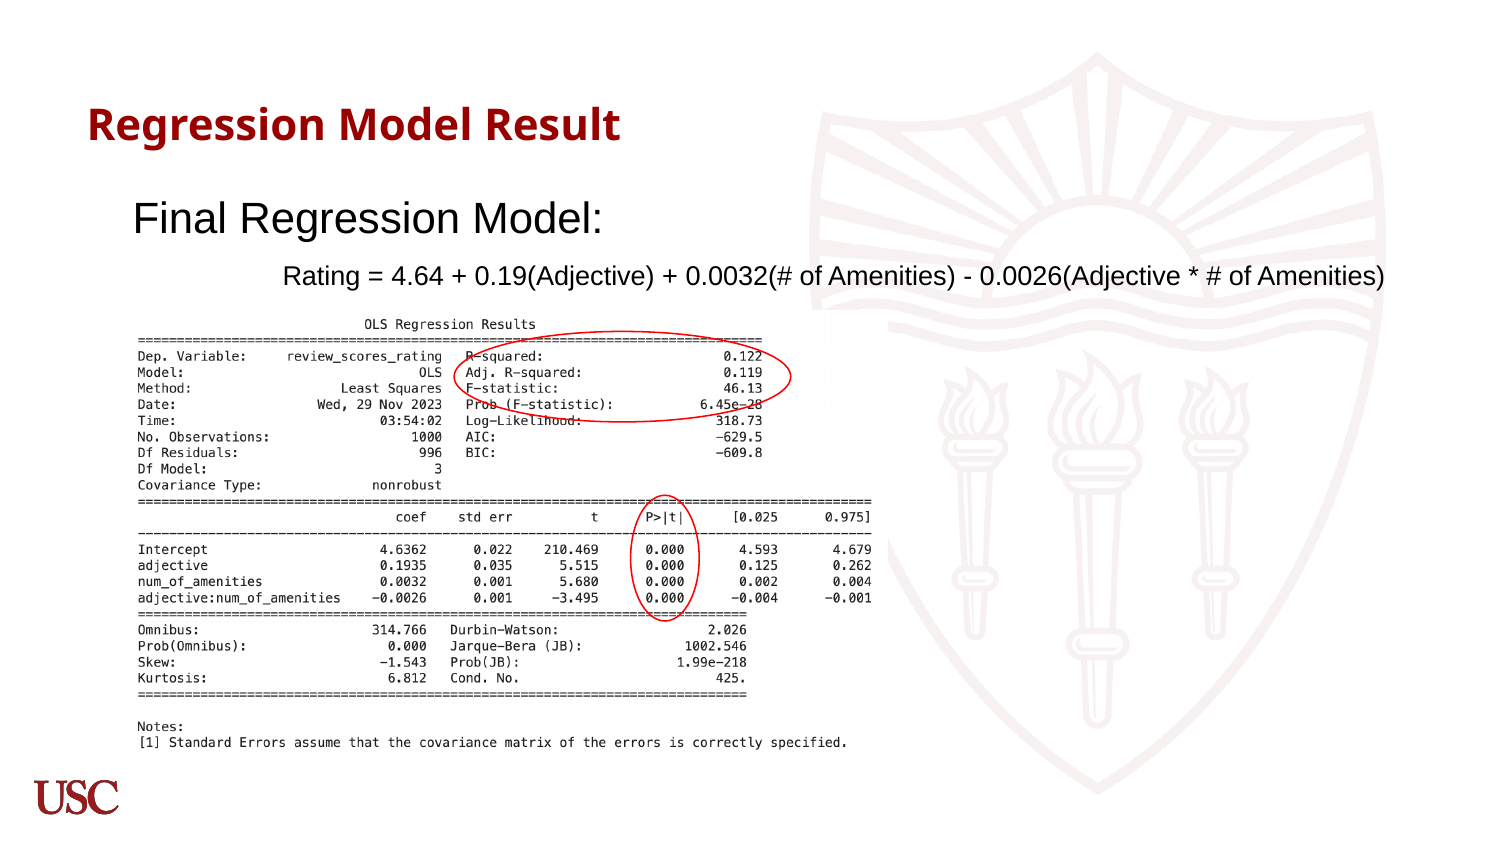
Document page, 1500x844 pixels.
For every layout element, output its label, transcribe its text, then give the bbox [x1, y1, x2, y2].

picture [15, 759, 137, 836]
text_box Final Regression Model: Rating = 4.64 + 0.19(Adjective) + 0.0032(# of Amenities) - 0.0026(Adjective * # of Amenities) [117, 174, 1482, 310]
picture [132, 310, 888, 756]
title Regression Model Result [75, 45, 1426, 209]
